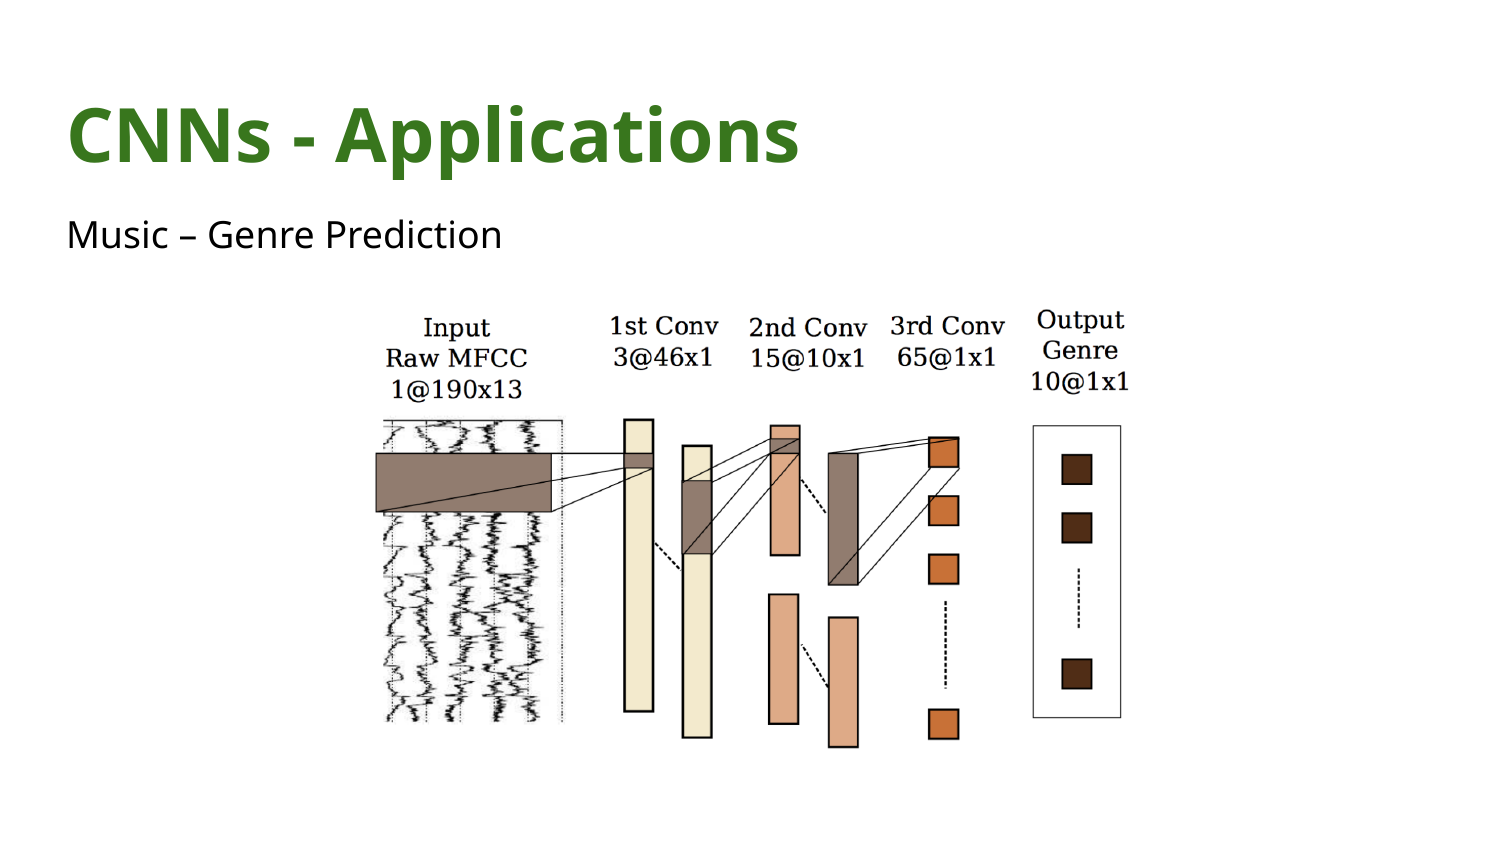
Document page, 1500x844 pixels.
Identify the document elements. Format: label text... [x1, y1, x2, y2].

picture [360, 286, 1139, 761]
list Music – Genre Prediction [51, 189, 1449, 750]
title CNNs - Applications [51, 72, 1449, 167]
